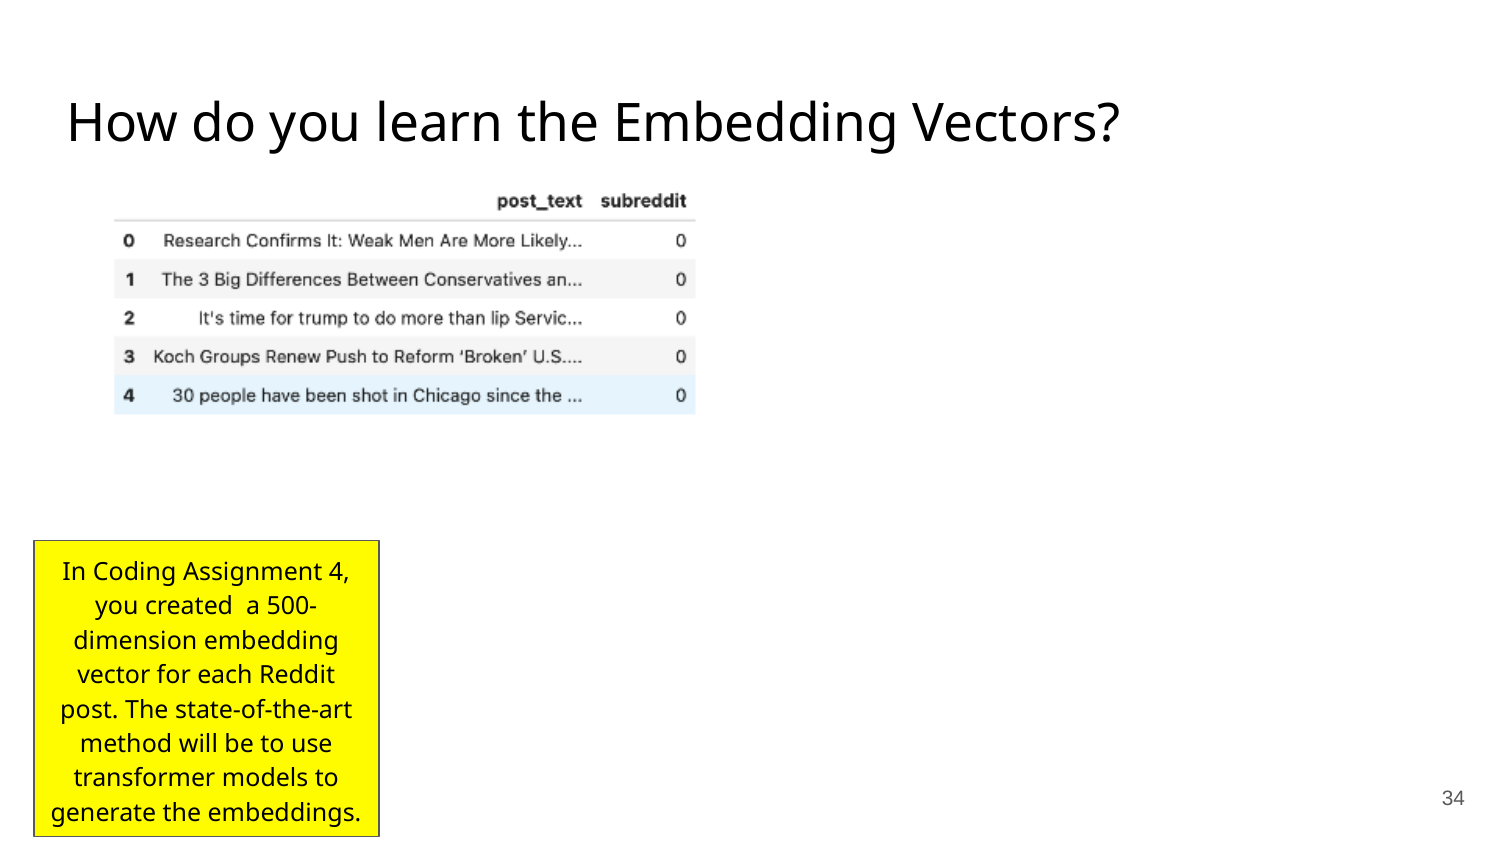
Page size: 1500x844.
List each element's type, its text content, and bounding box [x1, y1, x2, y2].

picture [88, 180, 717, 435]
slide_number 34 [1389, 764, 1480, 830]
text_box In Coding Assignment 4, you created a 500-dimension embedding vector for each Reddit post. The state-of-the-art method will be to use transformer models to generate the embeddings. [34, 540, 379, 837]
text_box How do you learn the Embedding Vectors? [51, 72, 1449, 167]
